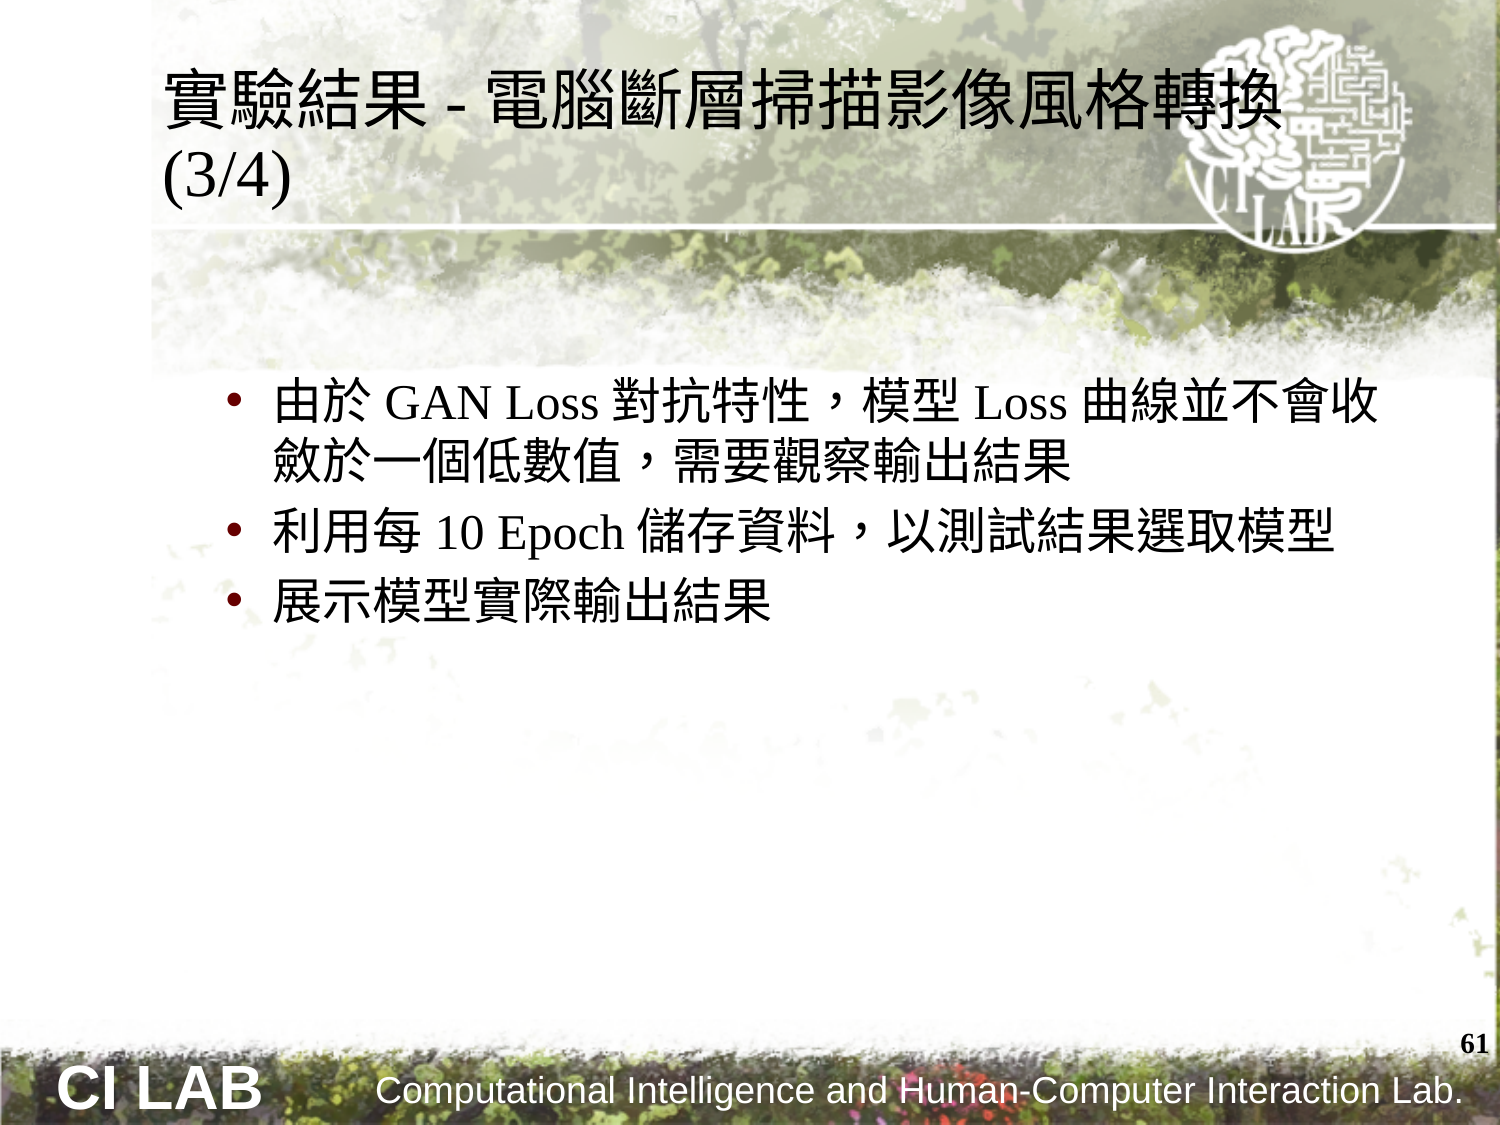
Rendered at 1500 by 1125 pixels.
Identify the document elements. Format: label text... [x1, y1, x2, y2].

title 實驗結果-電腦斷層掃描影像風格轉換 (3/4) [147, 31, 1448, 219]
slide_number 61 [1426, 985, 1500, 1067]
list 由於GAN Loss對抗特性，模型Loss曲線並不會收斂於一個低數值，需要觀察輸出結果 利用每10 Epoch儲存資料，以測試結果選取模型 展示模型實際輸出結果 [135, 361, 1398, 973]
picture [0, 0, 1500, 1125]
